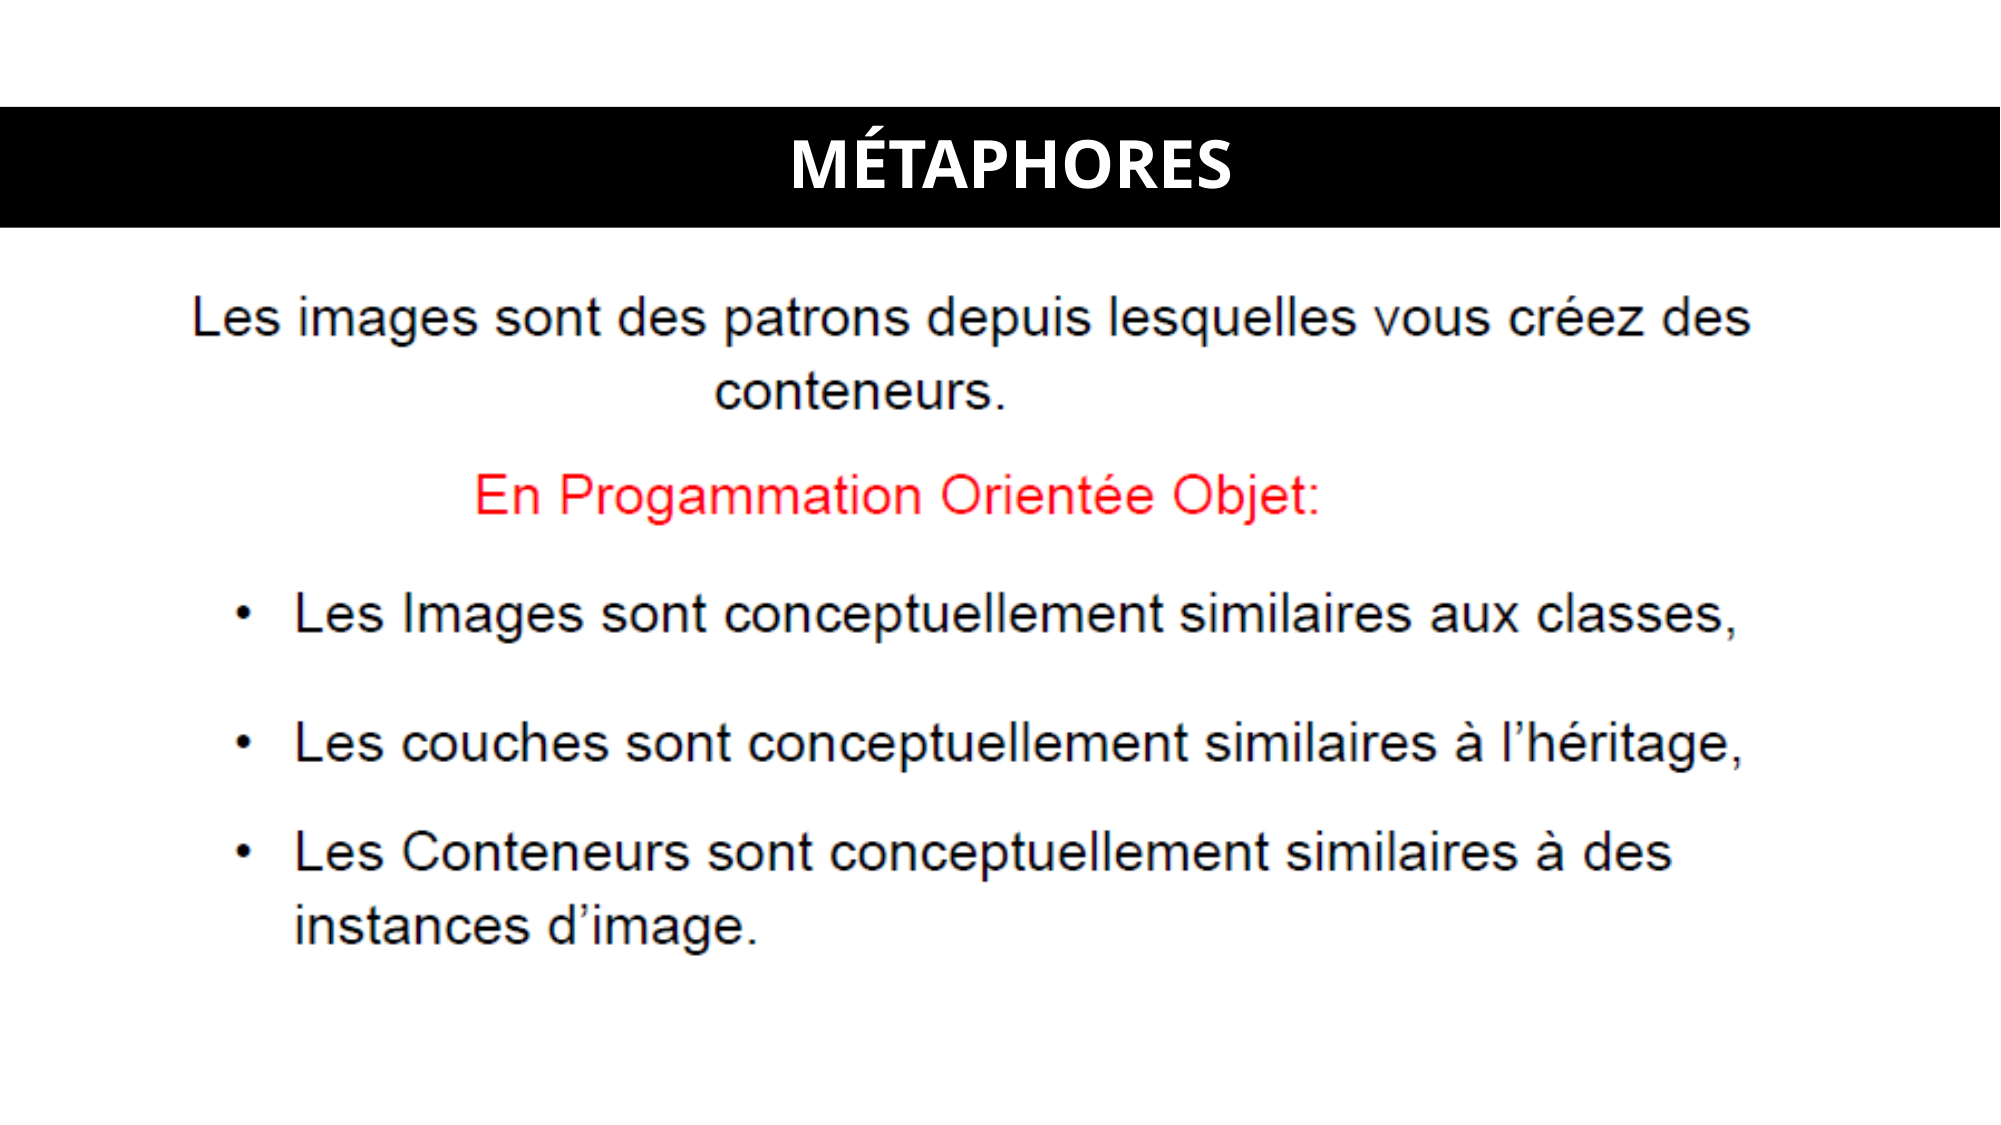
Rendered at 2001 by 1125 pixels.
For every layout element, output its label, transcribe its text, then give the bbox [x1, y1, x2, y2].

picture [176, 274, 1824, 996]
text_box [0, 106, 2000, 229]
title MÉTAPHORES [91, 105, 1931, 228]
